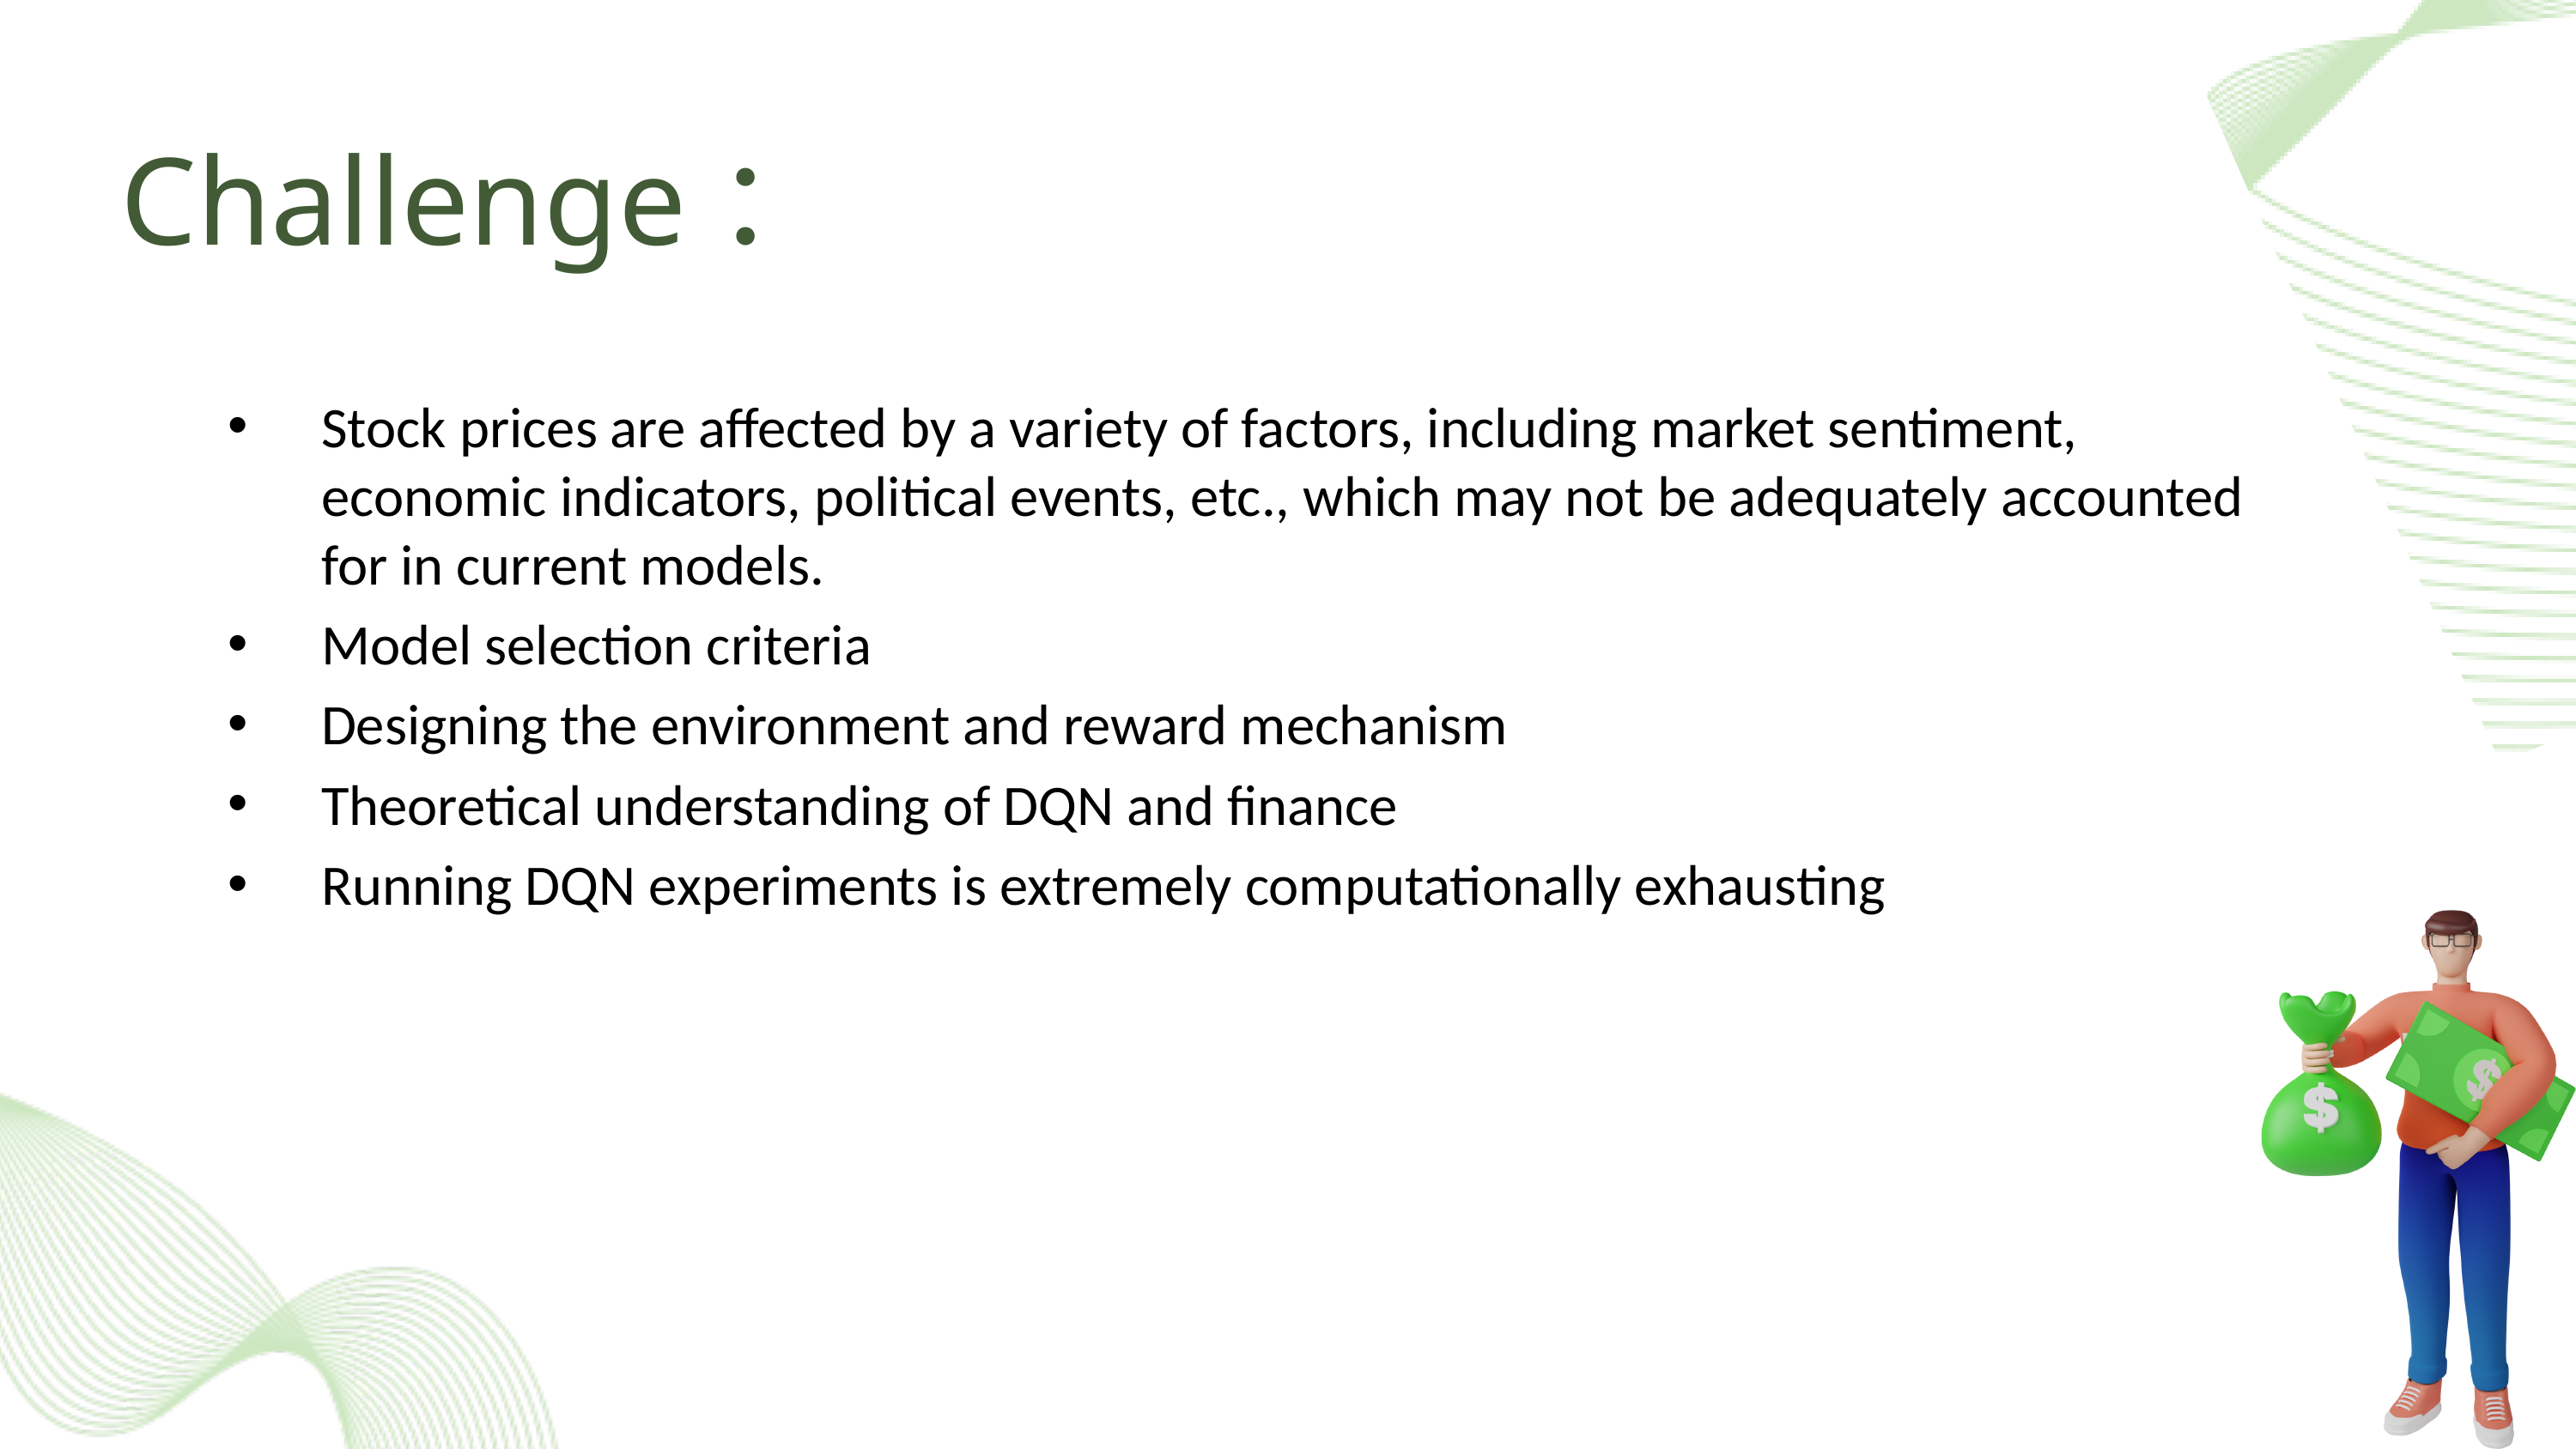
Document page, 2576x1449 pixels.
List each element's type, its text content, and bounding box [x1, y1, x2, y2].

text_box [2261, 910, 2576, 1449]
text_box [2164, 0, 2576, 764]
list Stock prices are affected by a variety of factors, including market sentiment, economic indicators, political events, etc., which may not be adequately accounted for in current models. Model selection criteria Designing the environment and reward mechanism Theoretical understanding of DQN and finance Running DQN experiments is extremely computationally exhausting [179, 303, 2308, 1160]
text_box Challenge： [120, 94, 1484, 270]
text_box [0, 763, 593, 1449]
